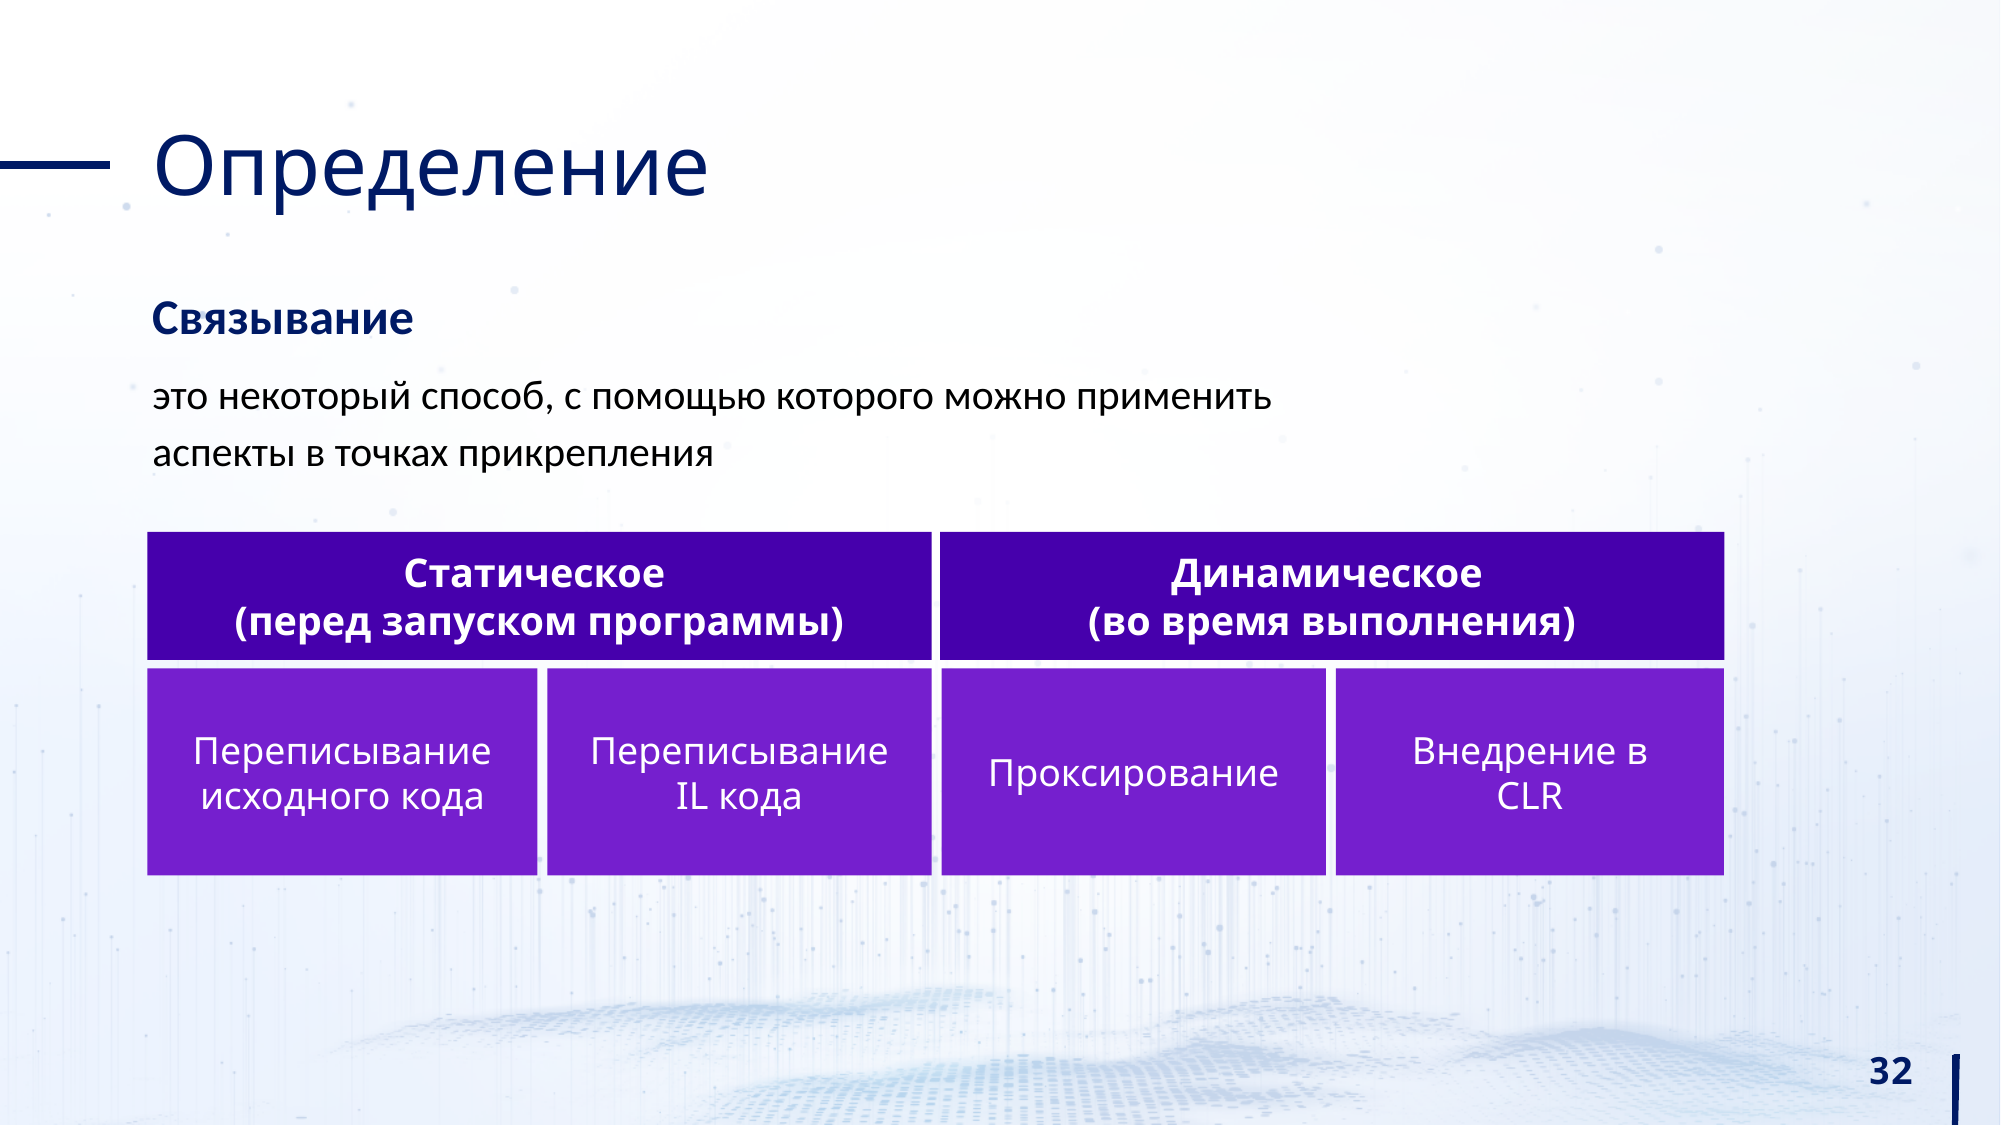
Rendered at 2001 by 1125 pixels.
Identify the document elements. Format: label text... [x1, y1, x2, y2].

text_box 32 [1478, 1042, 1929, 1103]
text_box Статическое (перед запуском программы) [147, 531, 932, 660]
list это некоторый способ, с помощью которого можно применить аспекты в точках прикрепления [137, 353, 1423, 571]
text_box Динамическое (во время выполнения) [940, 531, 1725, 660]
text_box Переписывание IL кода [547, 668, 932, 876]
title Определение [137, 59, 1863, 278]
text_box Внедрение в CLR [1335, 668, 1724, 876]
text_box Связывание [137, 277, 1285, 352]
picture [0, 0, 2001, 1125]
text_box Переписывание исходного кода [147, 668, 538, 876]
text_box Проксирование [941, 668, 1326, 876]
